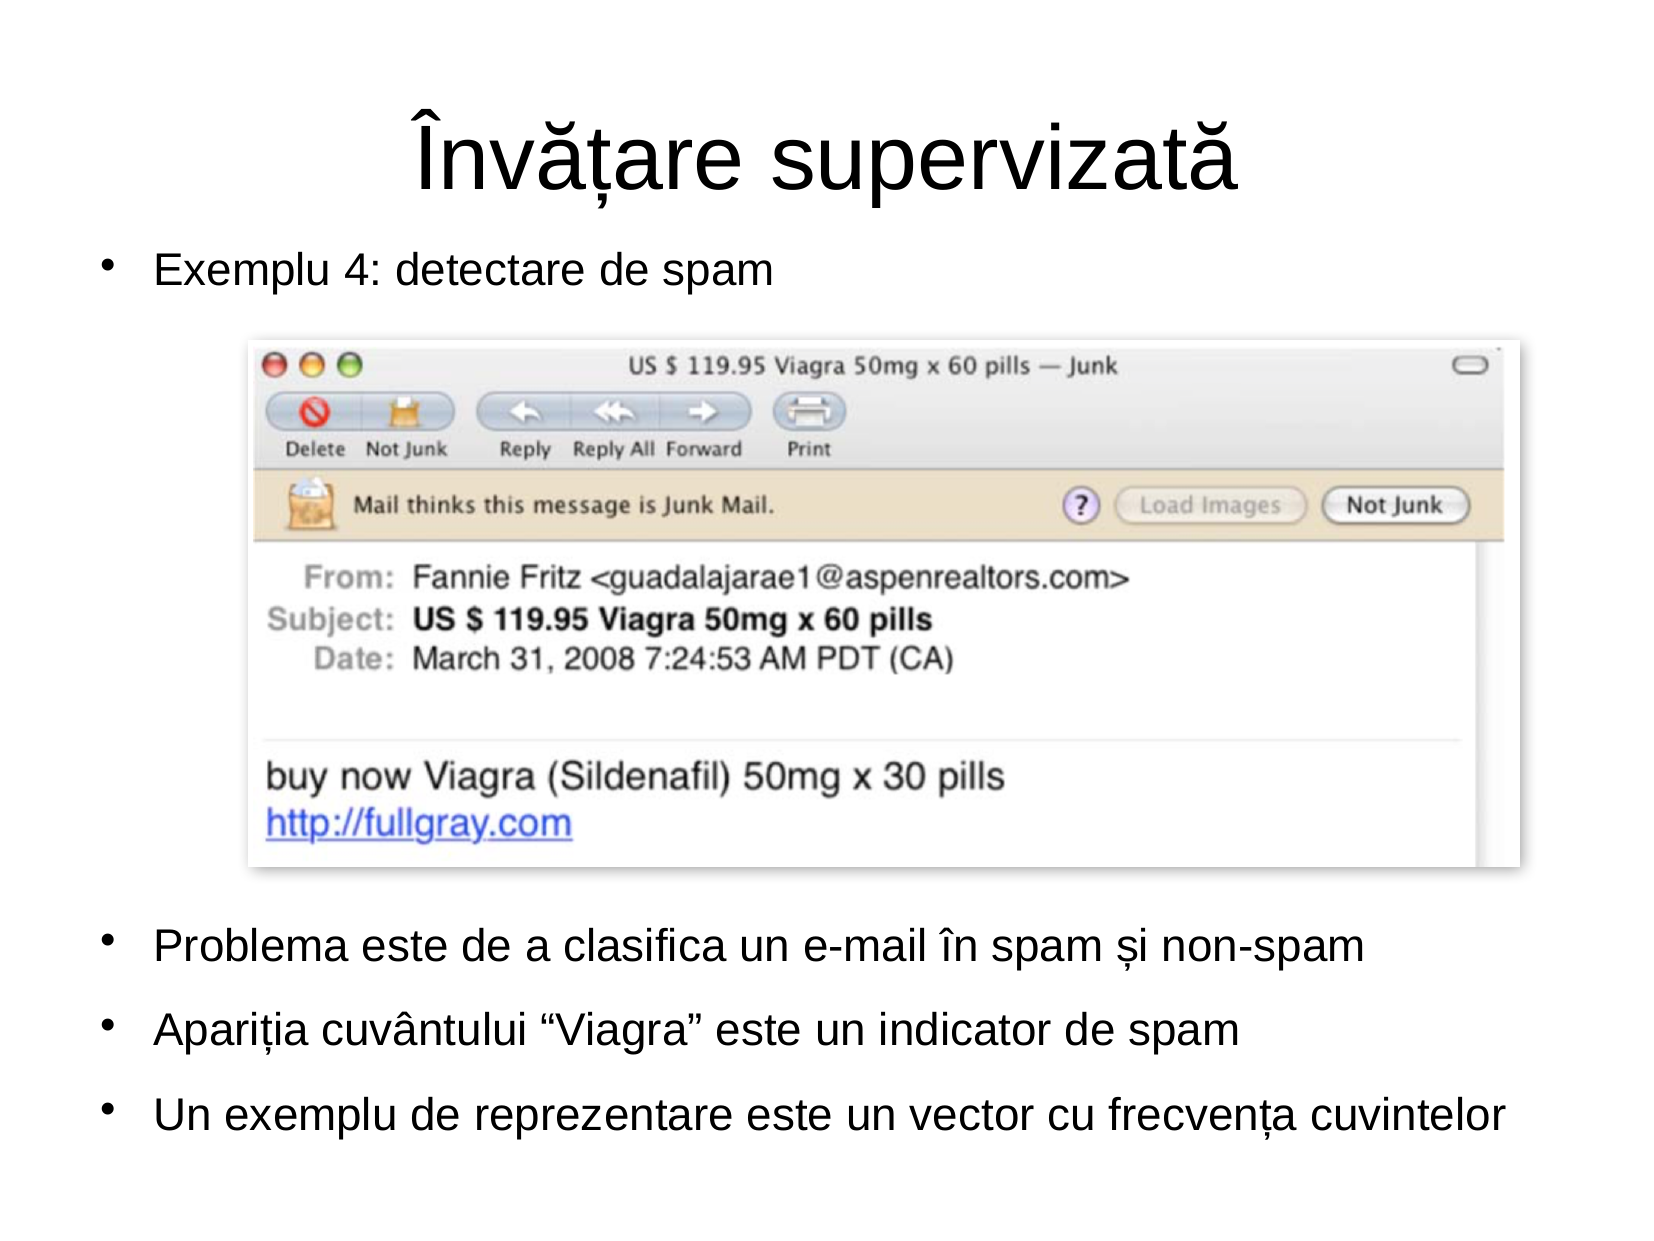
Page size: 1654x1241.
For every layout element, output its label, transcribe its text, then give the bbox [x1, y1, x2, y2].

text_box Exemplu 4: detectare de spam Problema este de a clasifica un e-mail în spam și non-spam Apariția cuvântului “Viagra” este un indicator de spam Un exemplu de reprezentare este un vector cu frecvența cuvintelor [82, 239, 1571, 1177]
text_box Învățare supervizată [82, 49, 1571, 239]
picture [248, 340, 1520, 868]
